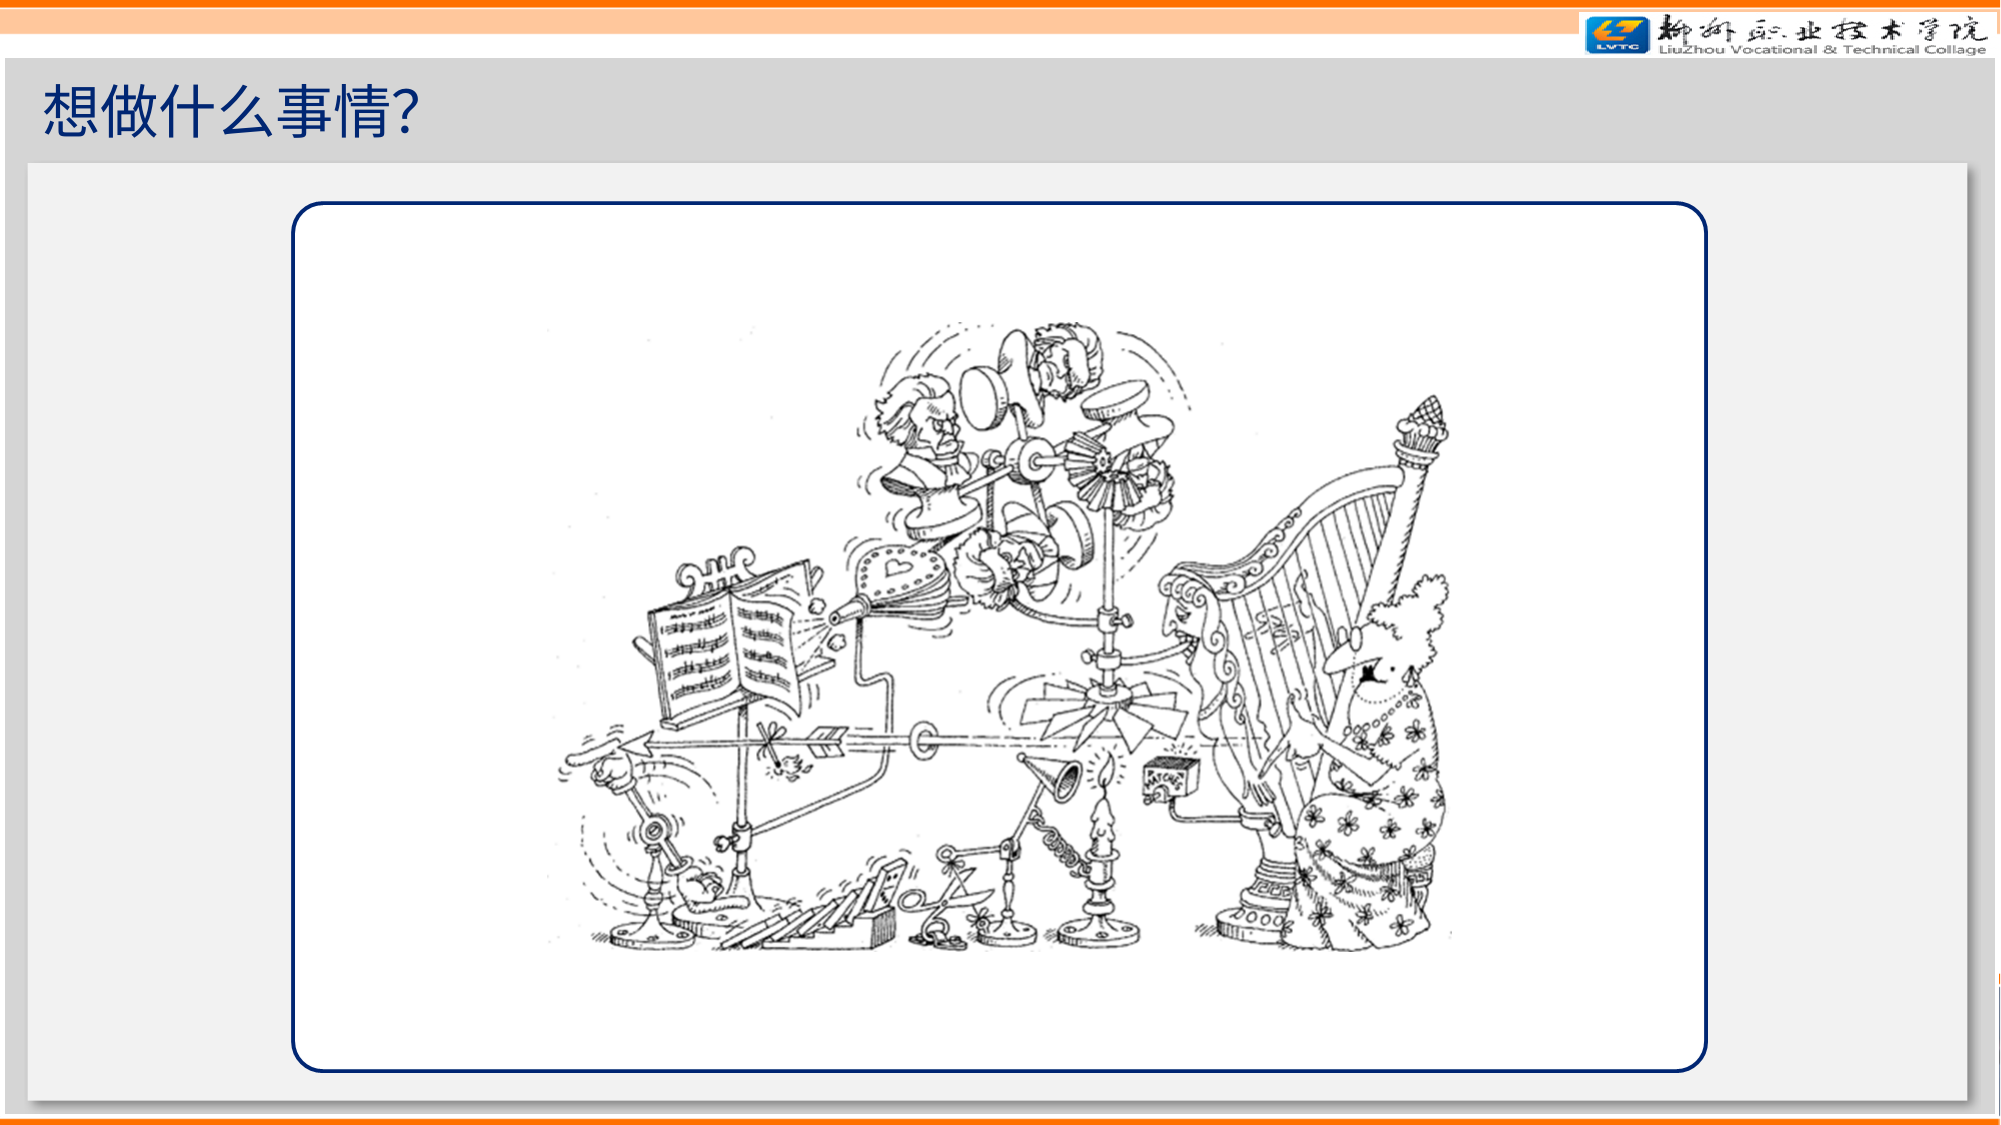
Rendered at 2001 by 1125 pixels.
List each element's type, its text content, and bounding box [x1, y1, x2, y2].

title 想做什么事情？ [27, 71, 1966, 151]
picture [0, 0, 2001, 1125]
picture [291, 201, 1709, 1073]
